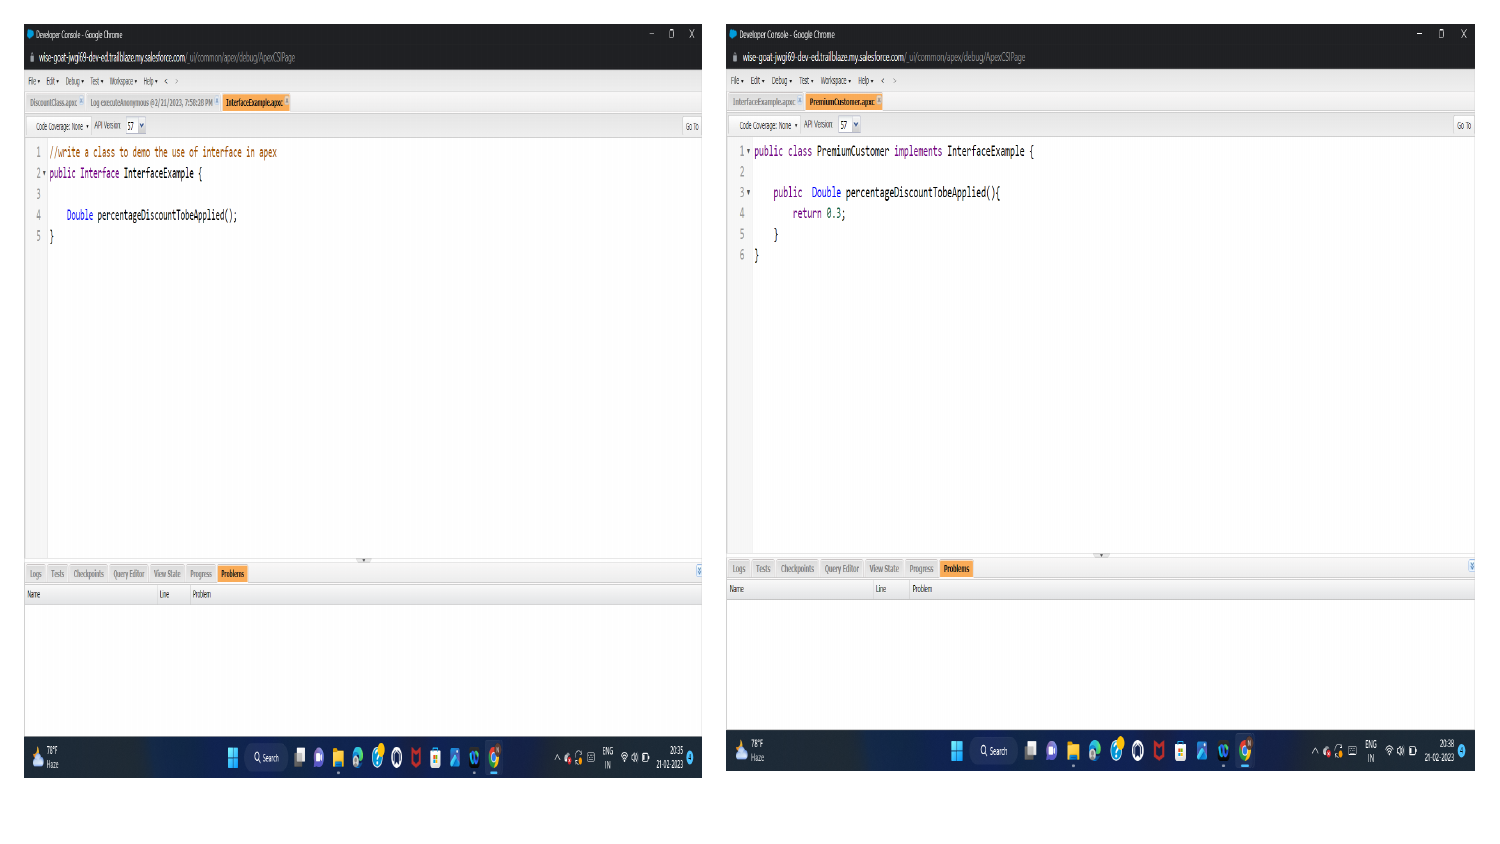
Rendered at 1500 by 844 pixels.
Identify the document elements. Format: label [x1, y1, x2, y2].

picture [726, 24, 1476, 772]
picture [24, 24, 702, 778]
